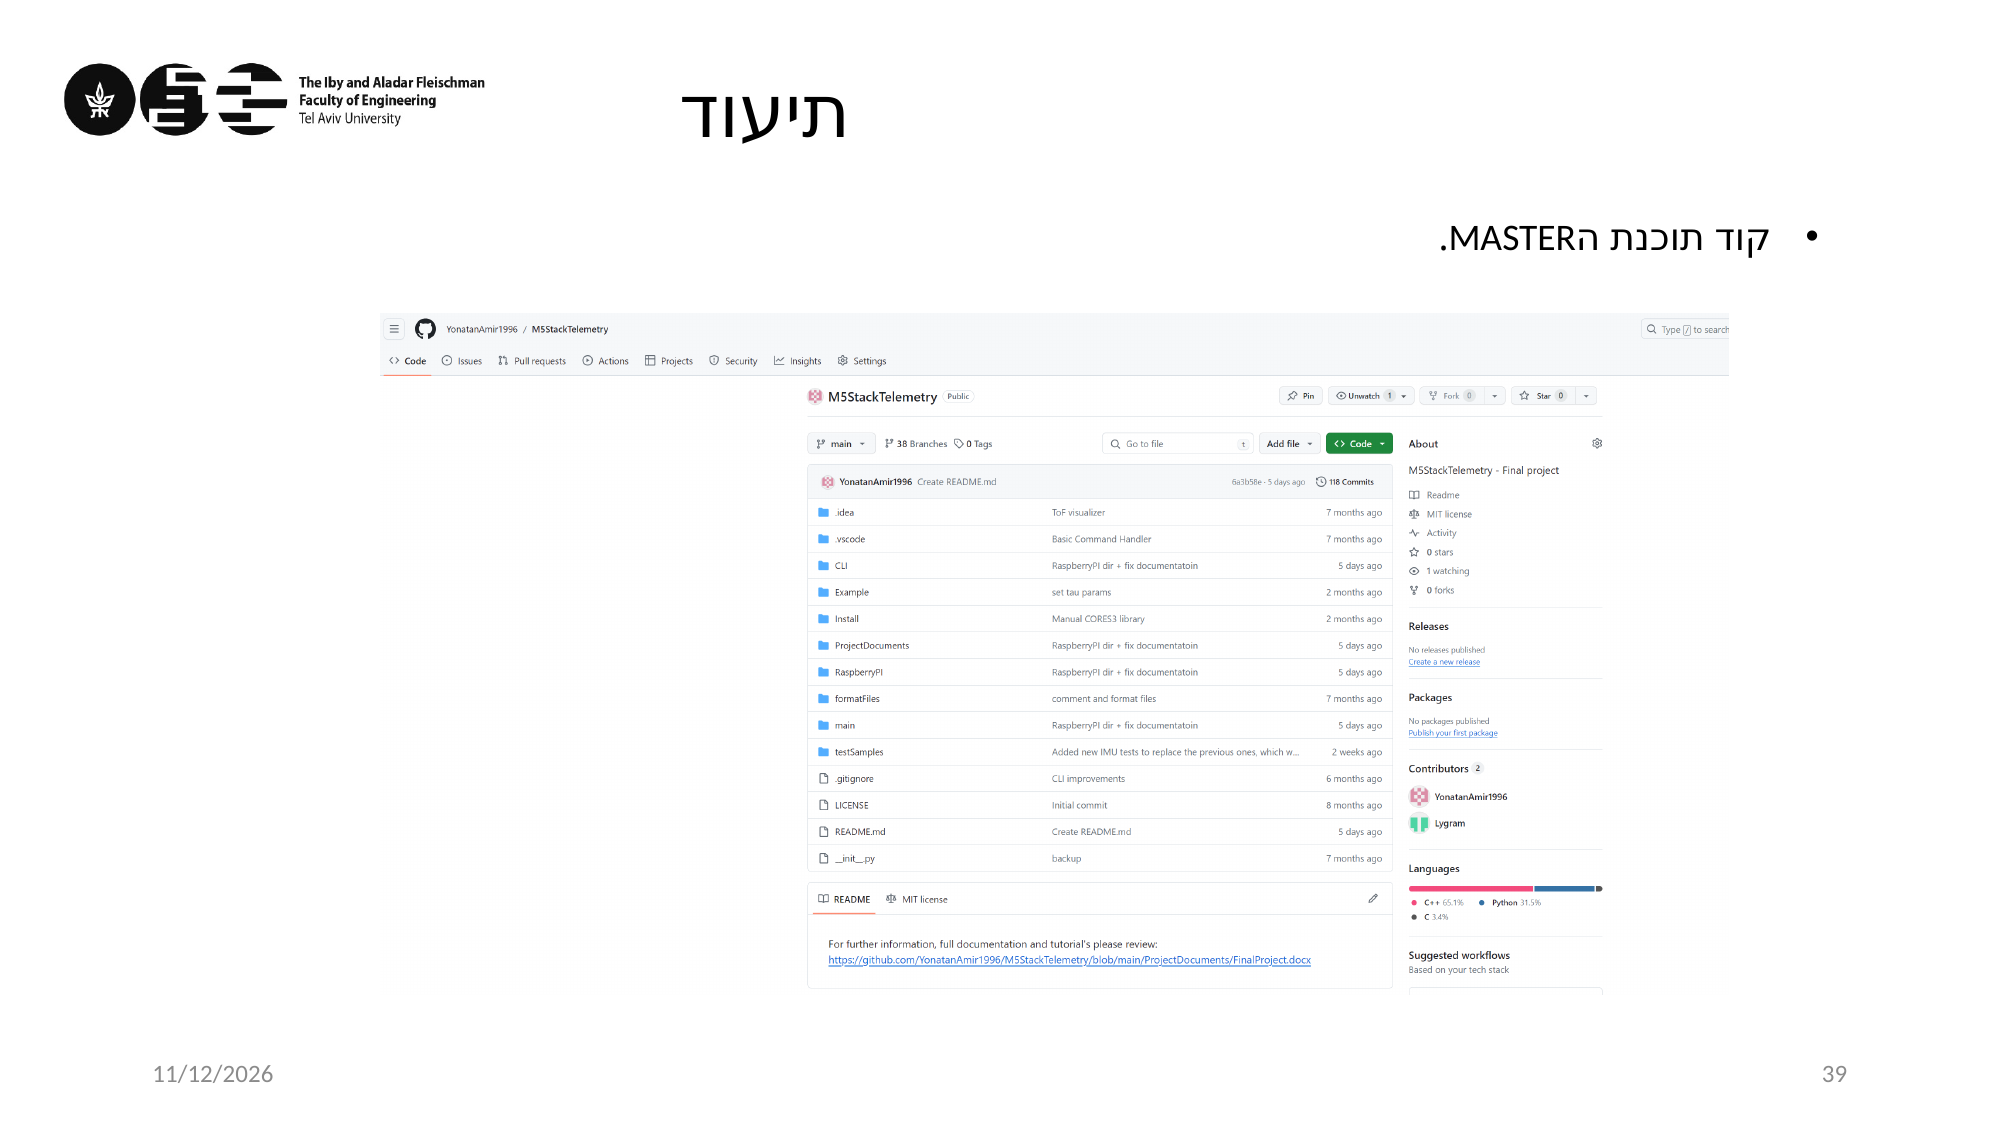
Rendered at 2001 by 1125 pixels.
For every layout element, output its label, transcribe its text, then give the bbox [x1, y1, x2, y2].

text_box קוד תוכנת הMASTER. [1423, 205, 1834, 266]
picture [43, 44, 524, 155]
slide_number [137, 1042, 588, 1103]
title תיעוד [664, 66, 1765, 161]
slide_number 39 [1412, 1042, 1863, 1103]
picture [380, 313, 1729, 995]
